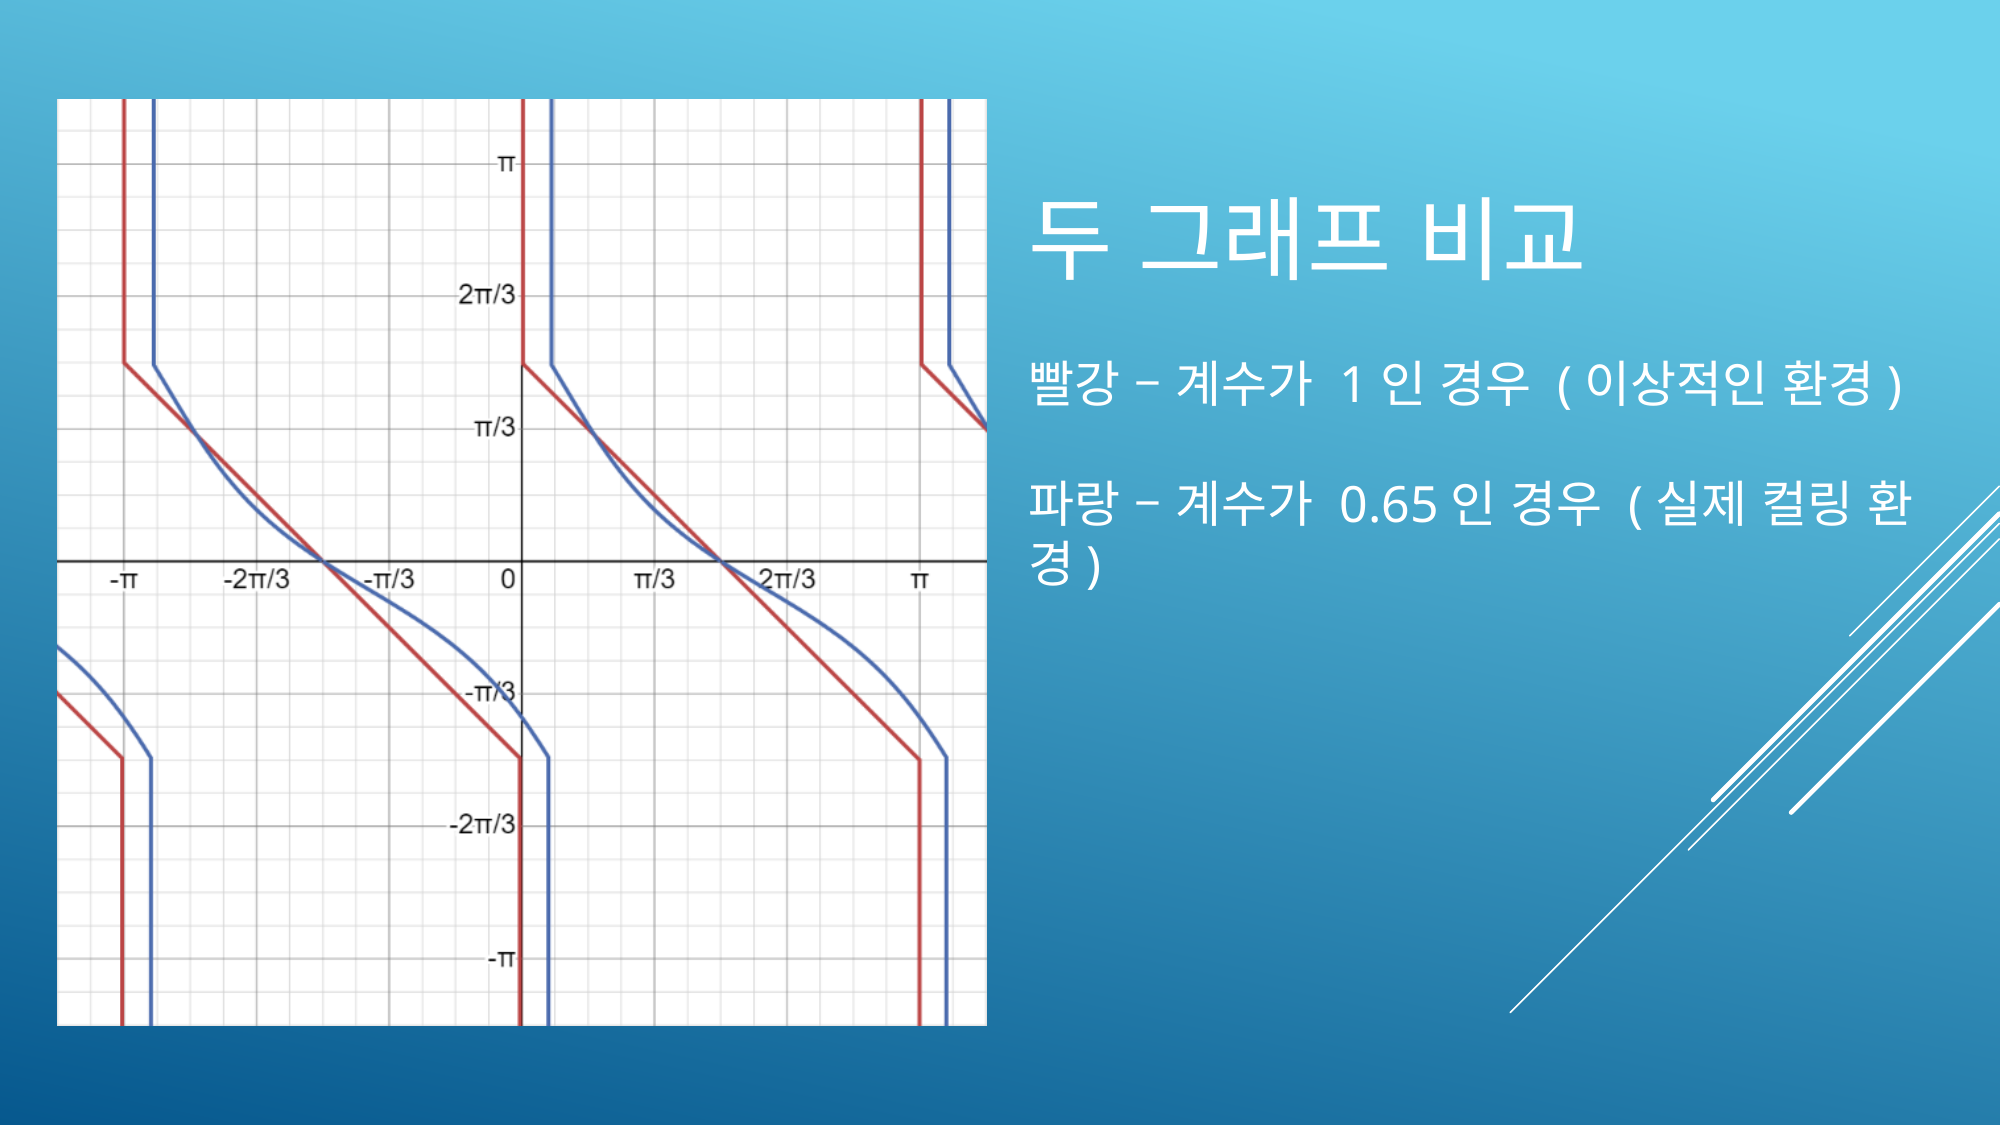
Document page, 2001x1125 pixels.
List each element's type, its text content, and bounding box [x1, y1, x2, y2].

text_box 두 그래프 비교 빨강 – 계수가 1인 경우 (이상적인 환경) 파랑 – 계수가 0.65인 경우 (실제 컬링 환경) [1013, 174, 2000, 600]
picture [57, 99, 987, 1026]
